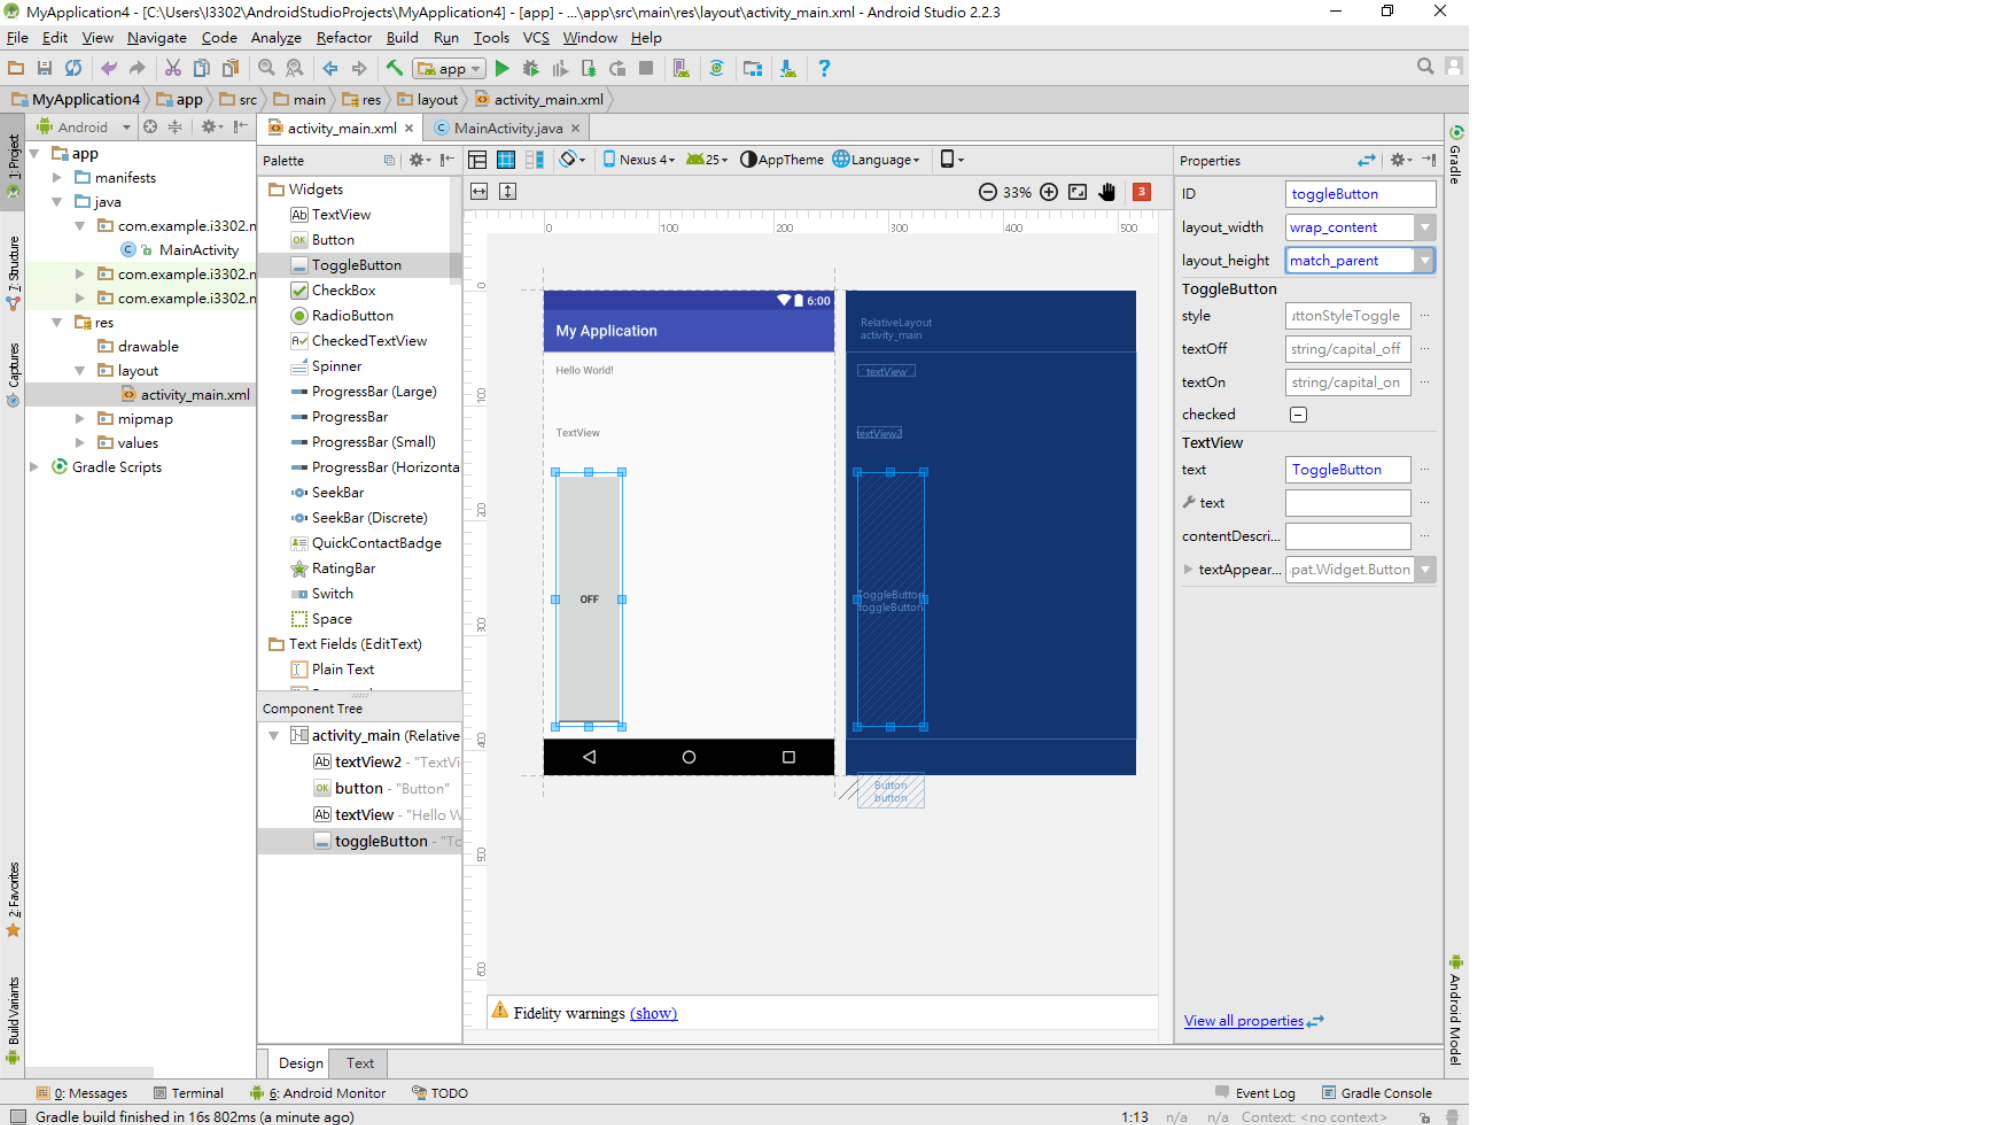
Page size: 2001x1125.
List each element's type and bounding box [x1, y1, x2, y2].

list [0, 0, 1469, 1125]
